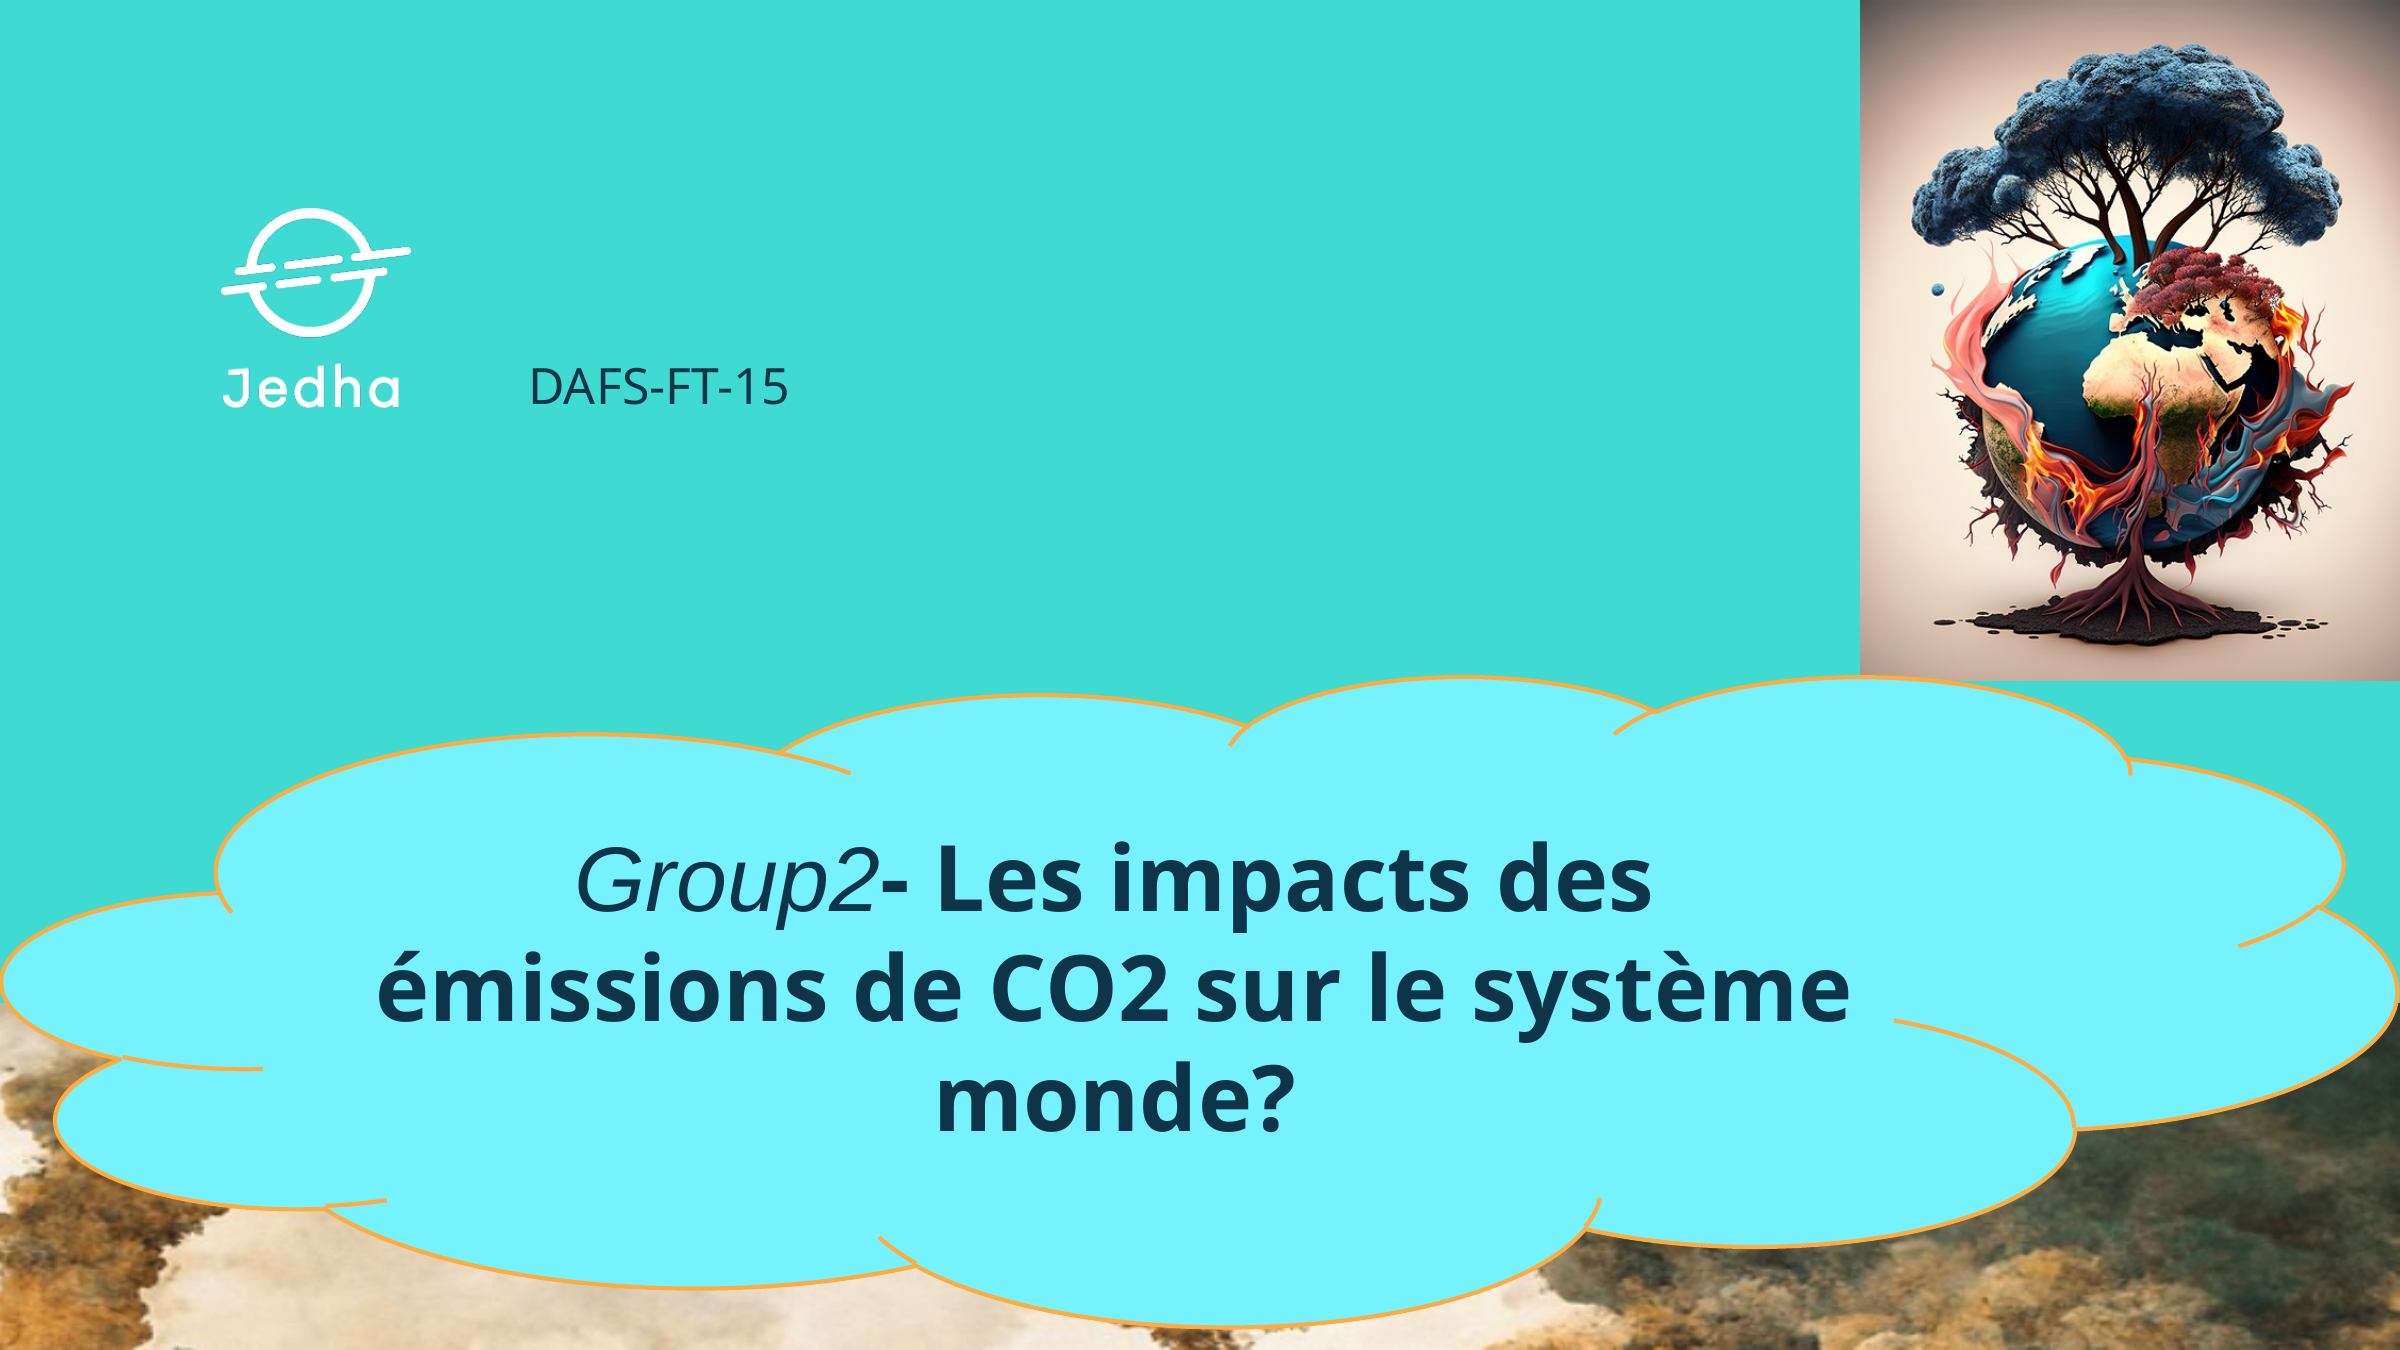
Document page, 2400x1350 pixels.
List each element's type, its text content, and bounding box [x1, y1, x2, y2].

picture [1860, 0, 2400, 681]
title DAFS-FT-15 [513, 285, 1034, 430]
picture [0, 1003, 2400, 1350]
picture [221, 208, 411, 408]
text_box Group2- Les impacts des émissions de CO2 sur le système monde? [1, 677, 2398, 1003]
